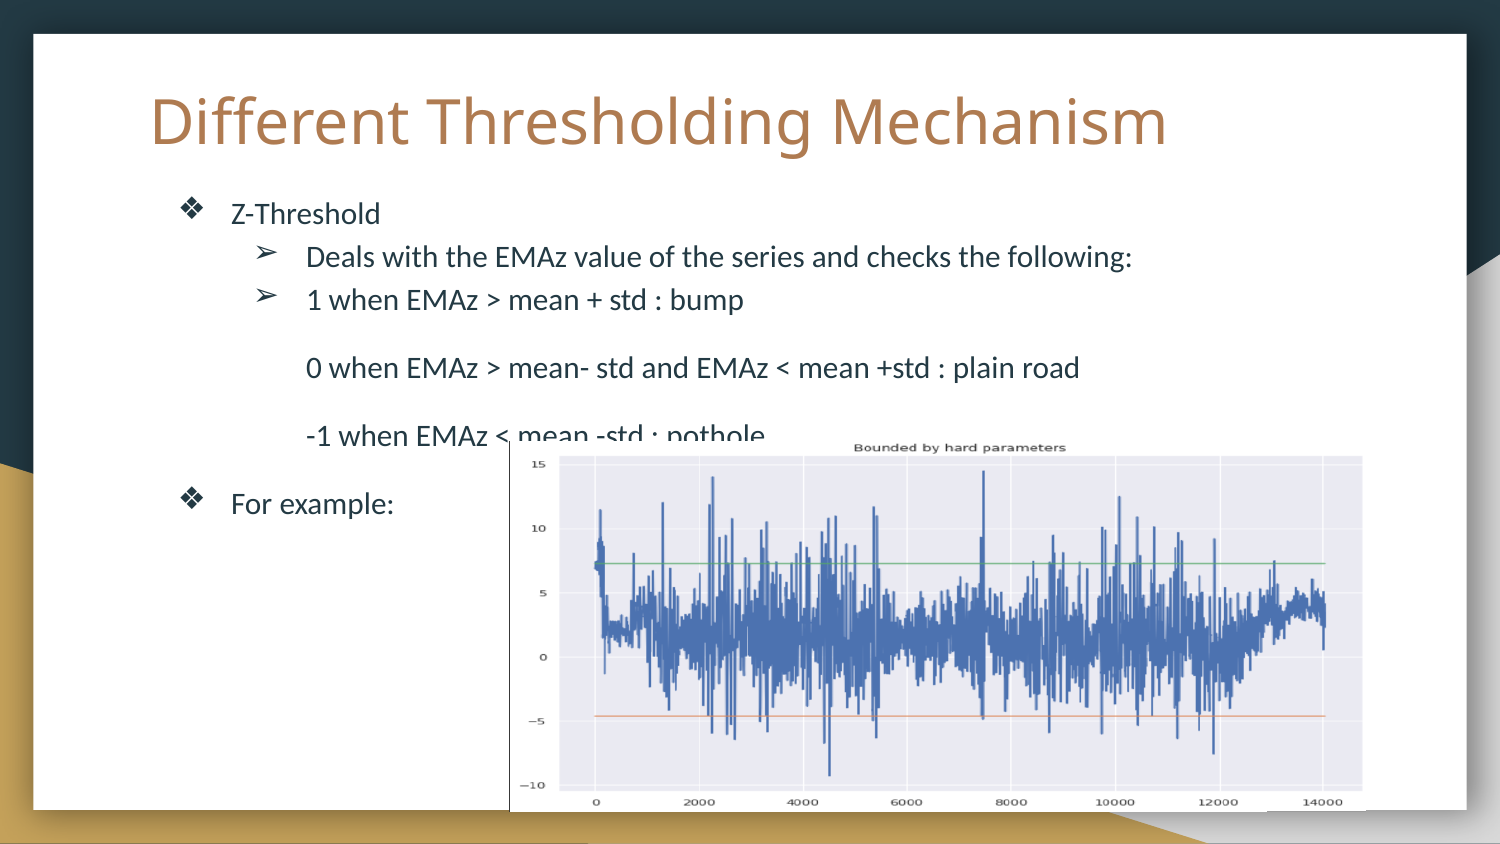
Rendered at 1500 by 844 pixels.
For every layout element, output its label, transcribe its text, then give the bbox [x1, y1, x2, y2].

picture [509, 440, 1366, 813]
title Different Thresholding Mechanism [134, 66, 1366, 224]
list Z-Threshold Deals with the EMAz value of the series and checks the following: 1 when EMAz > mean + std : bump 0 when EMAz > mean- std and EMAz < mean +std : plain road -1 when EMAz < mean -std : pothole For example: [141, 172, 1373, 657]
